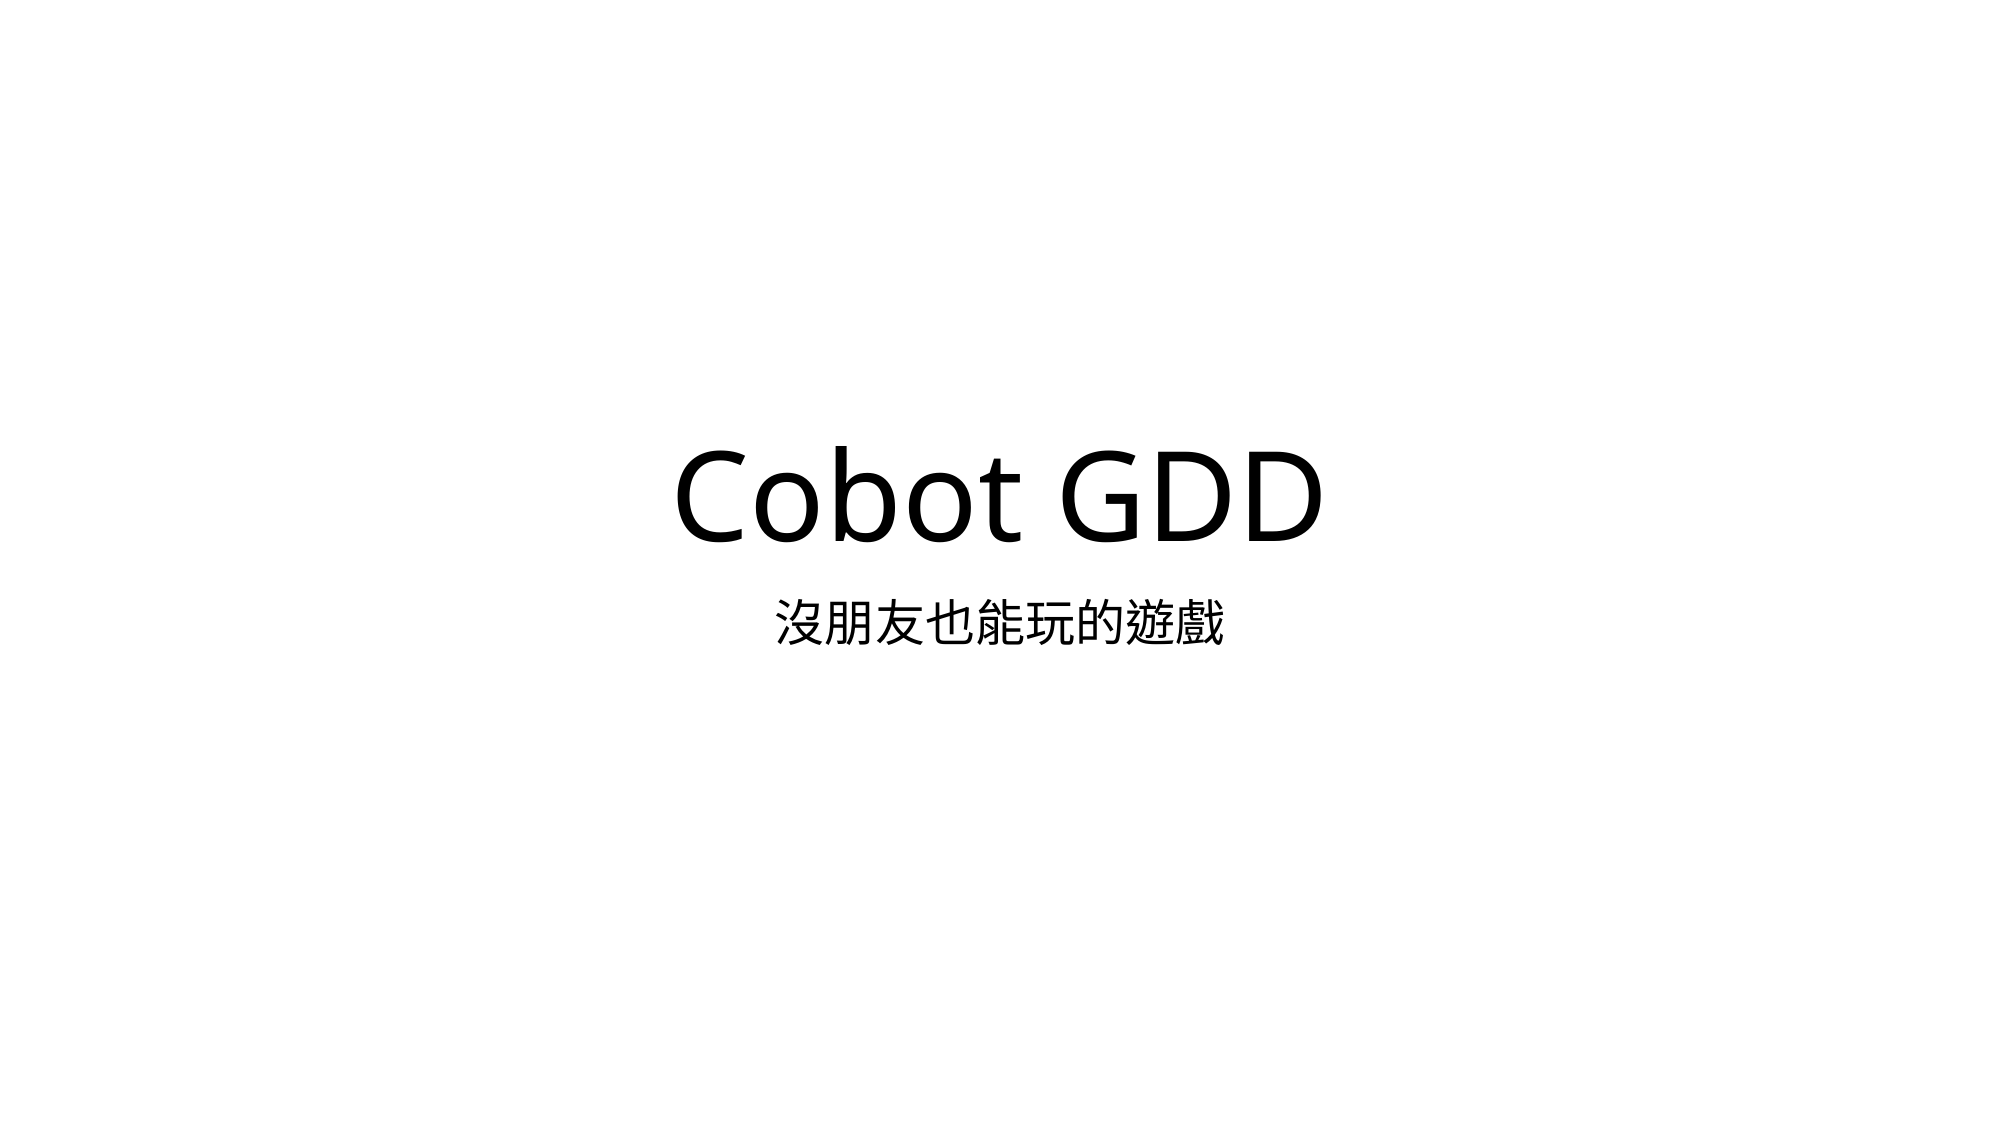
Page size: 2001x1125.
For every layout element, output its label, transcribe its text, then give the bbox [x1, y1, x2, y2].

subtitle 沒朋友也能玩的遊戲 [249, 590, 1750, 863]
title Cobot GDD [249, 184, 1750, 576]
